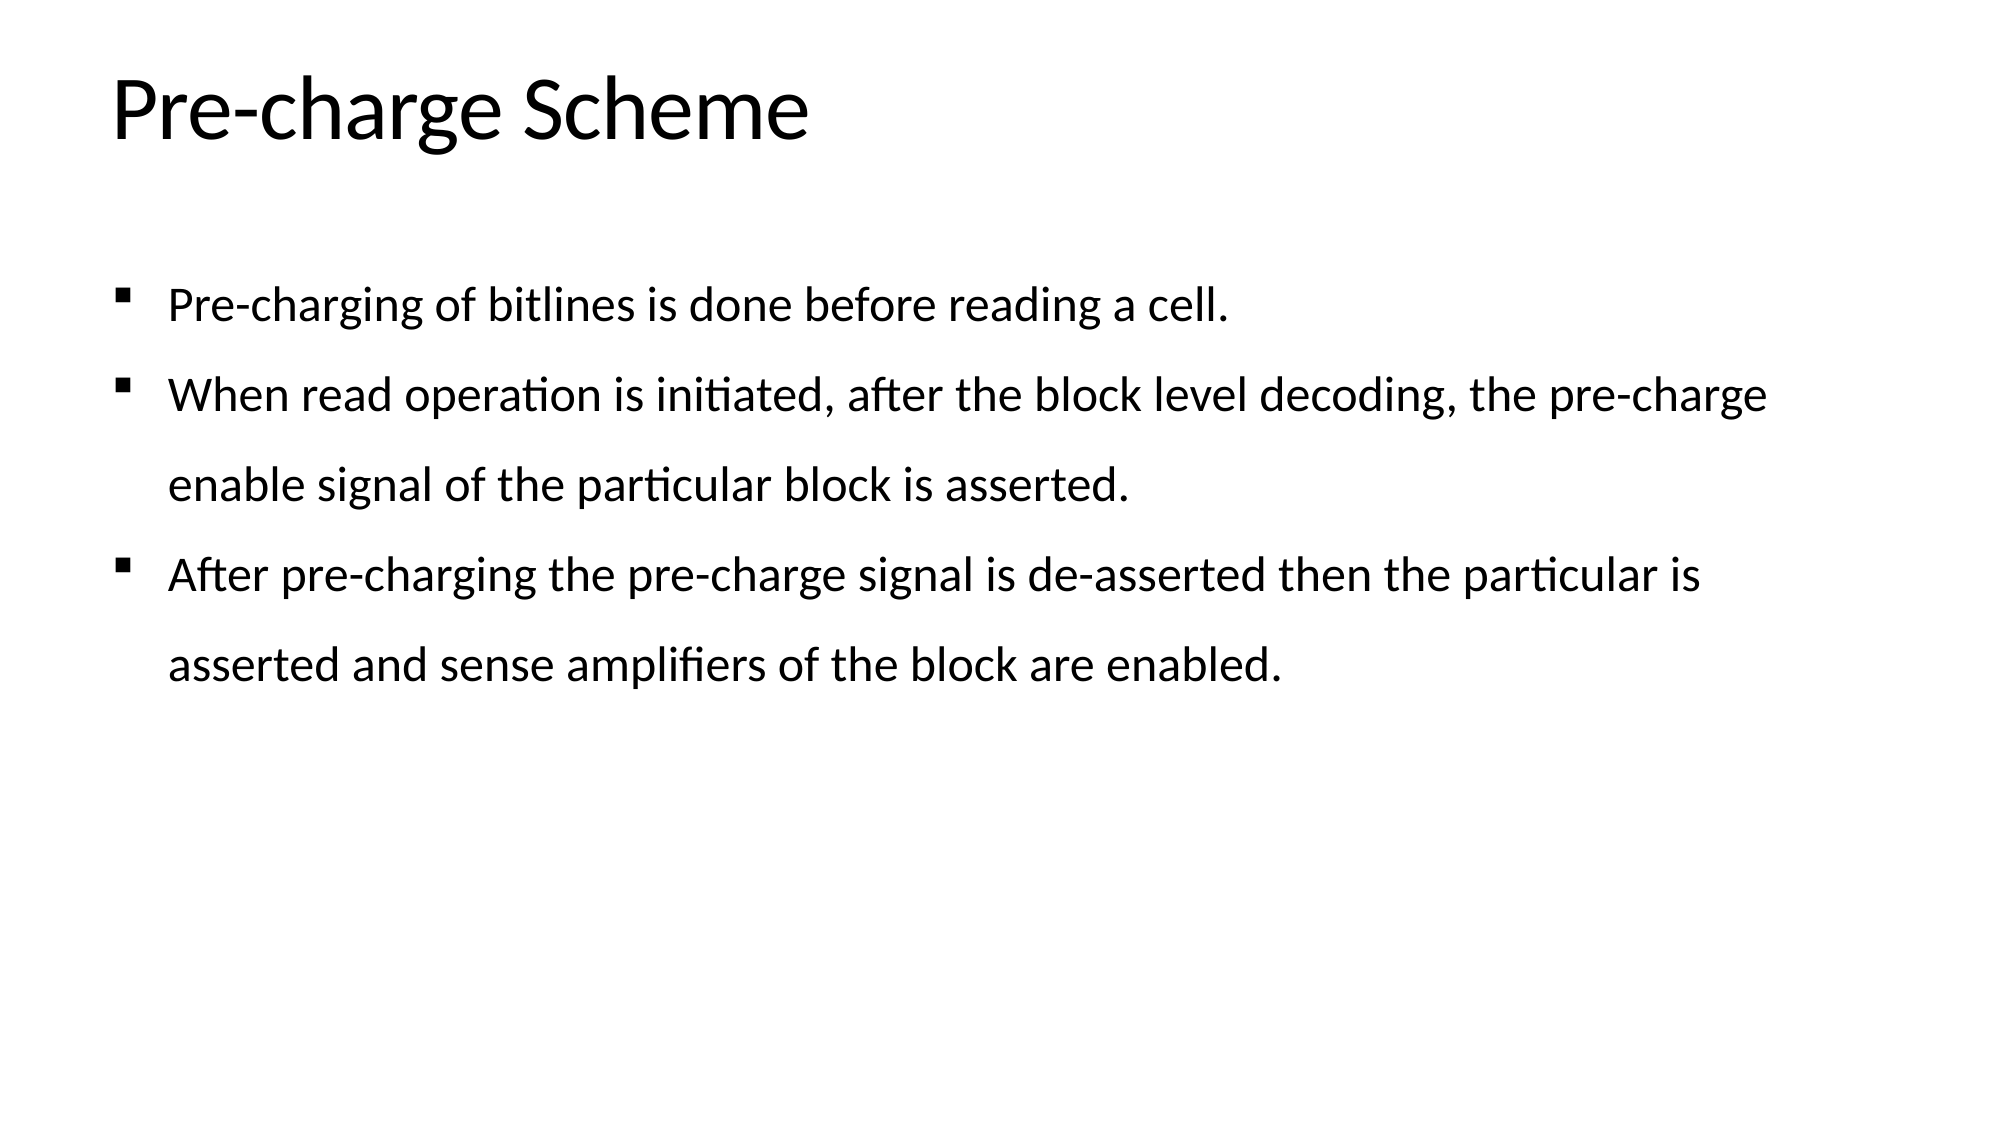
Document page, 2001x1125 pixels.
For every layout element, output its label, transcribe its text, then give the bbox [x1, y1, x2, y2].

text_box Pre-charge Scheme [96, 57, 1643, 256]
